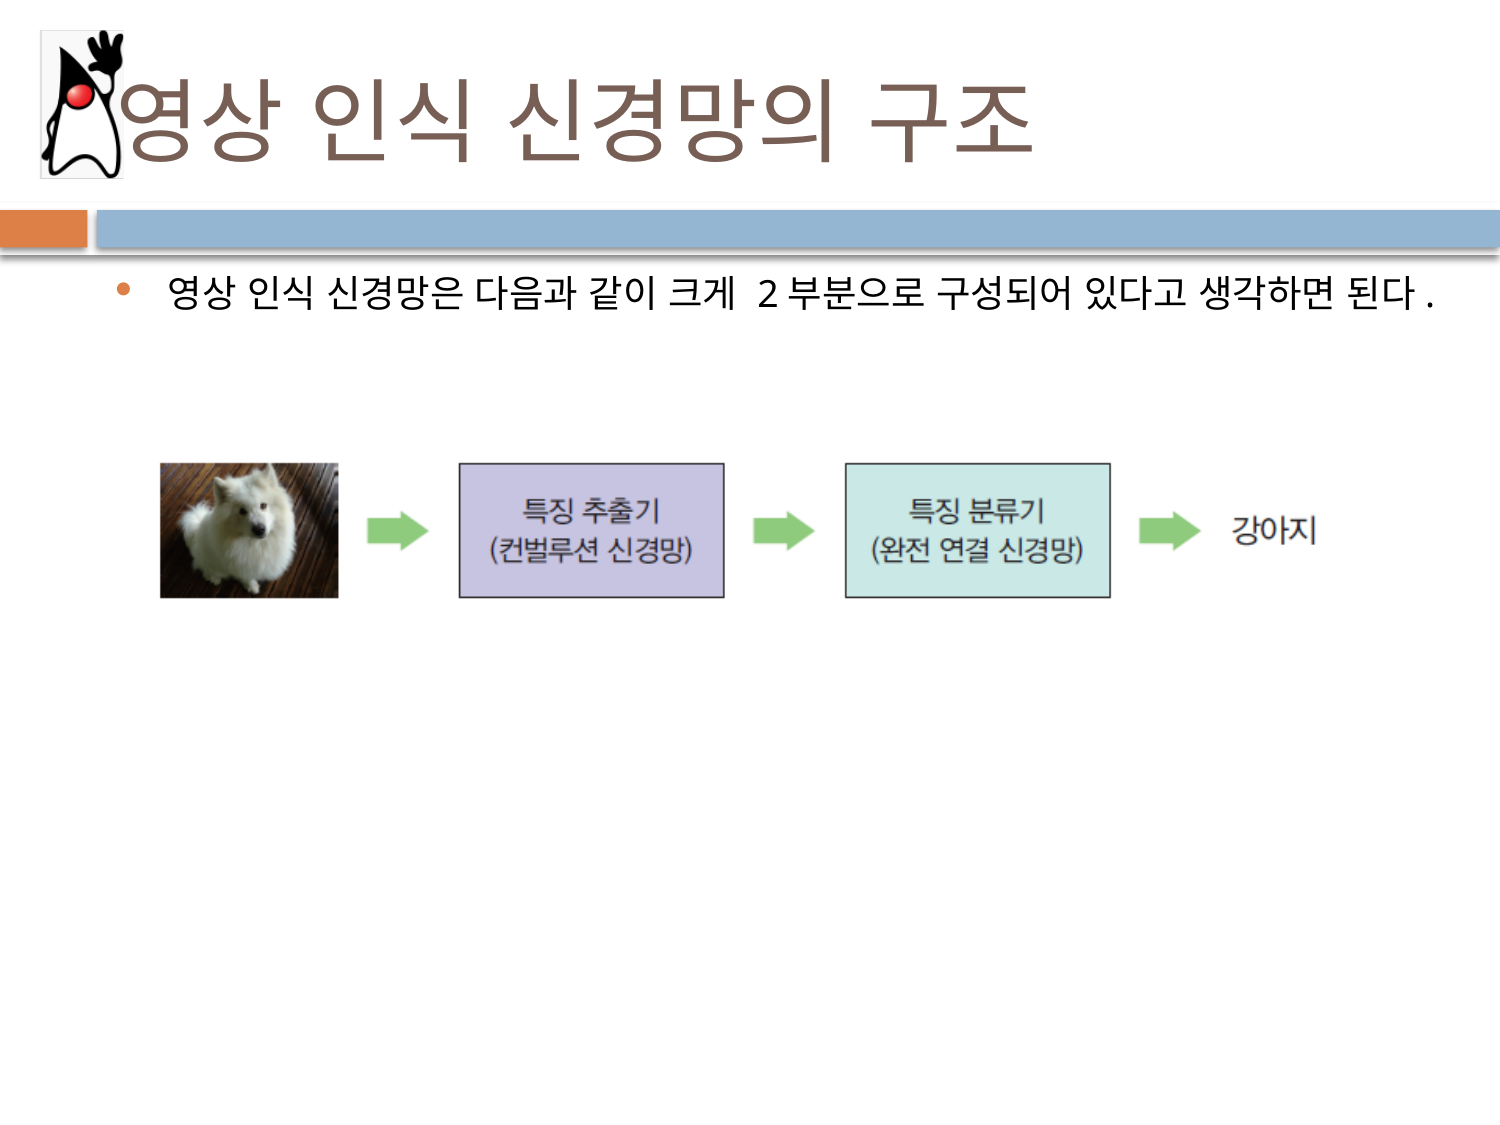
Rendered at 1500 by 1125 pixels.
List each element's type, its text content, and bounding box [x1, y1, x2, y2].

picture [39, 30, 124, 179]
title 영상 인식 신경망의 구조 [100, 37, 1438, 200]
list 영상 인식 신경망은 다음과 같이 크게 2부분으로 구성되어 있다고 생각하면 된다. [100, 262, 1438, 1000]
picture [136, 435, 1402, 633]
